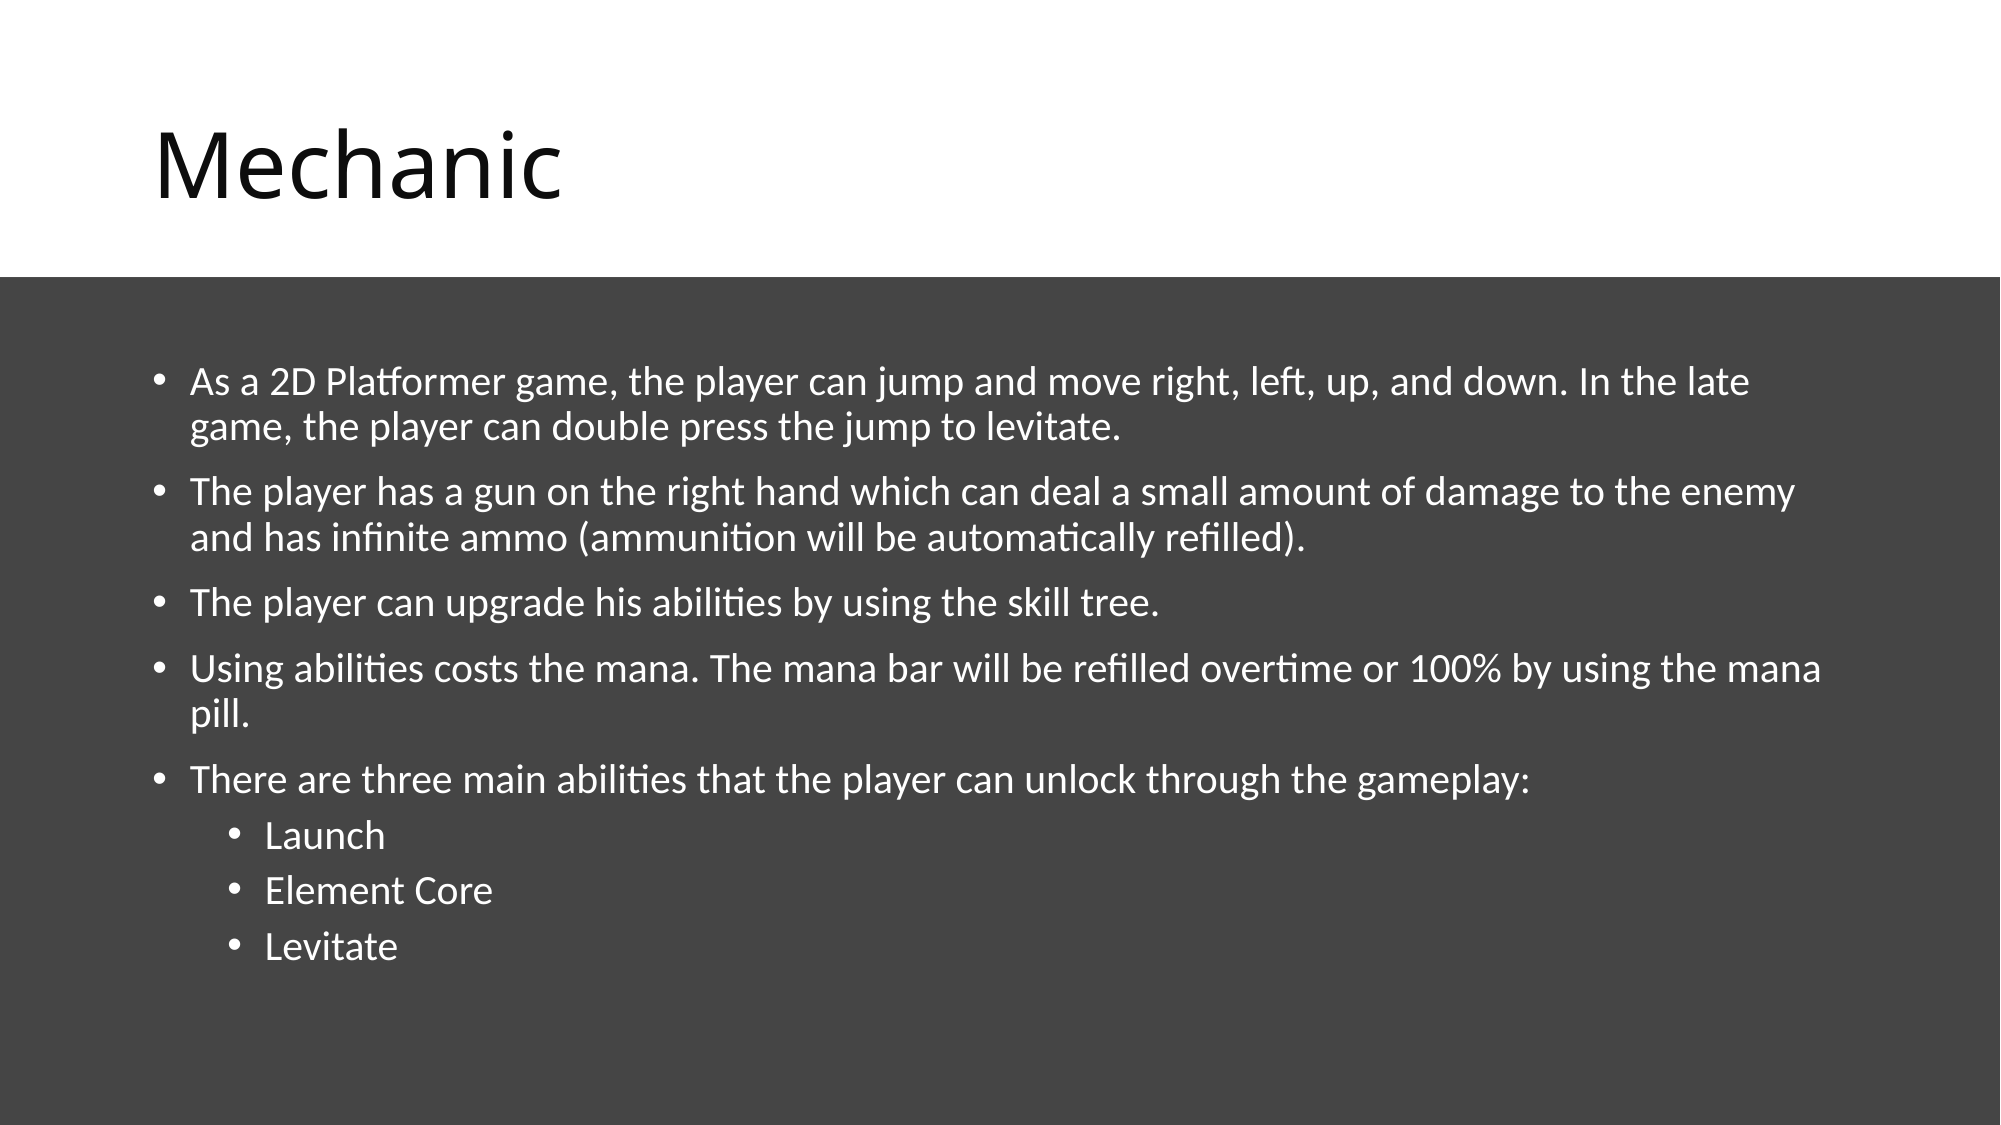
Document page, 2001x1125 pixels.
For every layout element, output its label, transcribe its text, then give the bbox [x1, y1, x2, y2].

title Mechanic [137, 59, 1863, 278]
list As a 2D Platformer game, the player can jump and move right, left, up, and down. In the late game, the player can double press the jump to levitate. The player has a gun on the right hand which can deal a small amount of damage to the enemy and has infinite ammo (ammunition will be automatically refilled). The player can upgrade his abilities by using the skill tree. Using abilities costs the mana. The mana bar will be refilled overtime or 100% by using the mana pill. There are three main abilities that the player can unlock through the gameplay: Launch Element Core Levitate [137, 330, 1863, 998]
text_box [0, 0, 2000, 276]
text_box [0, 276, 2000, 1125]
